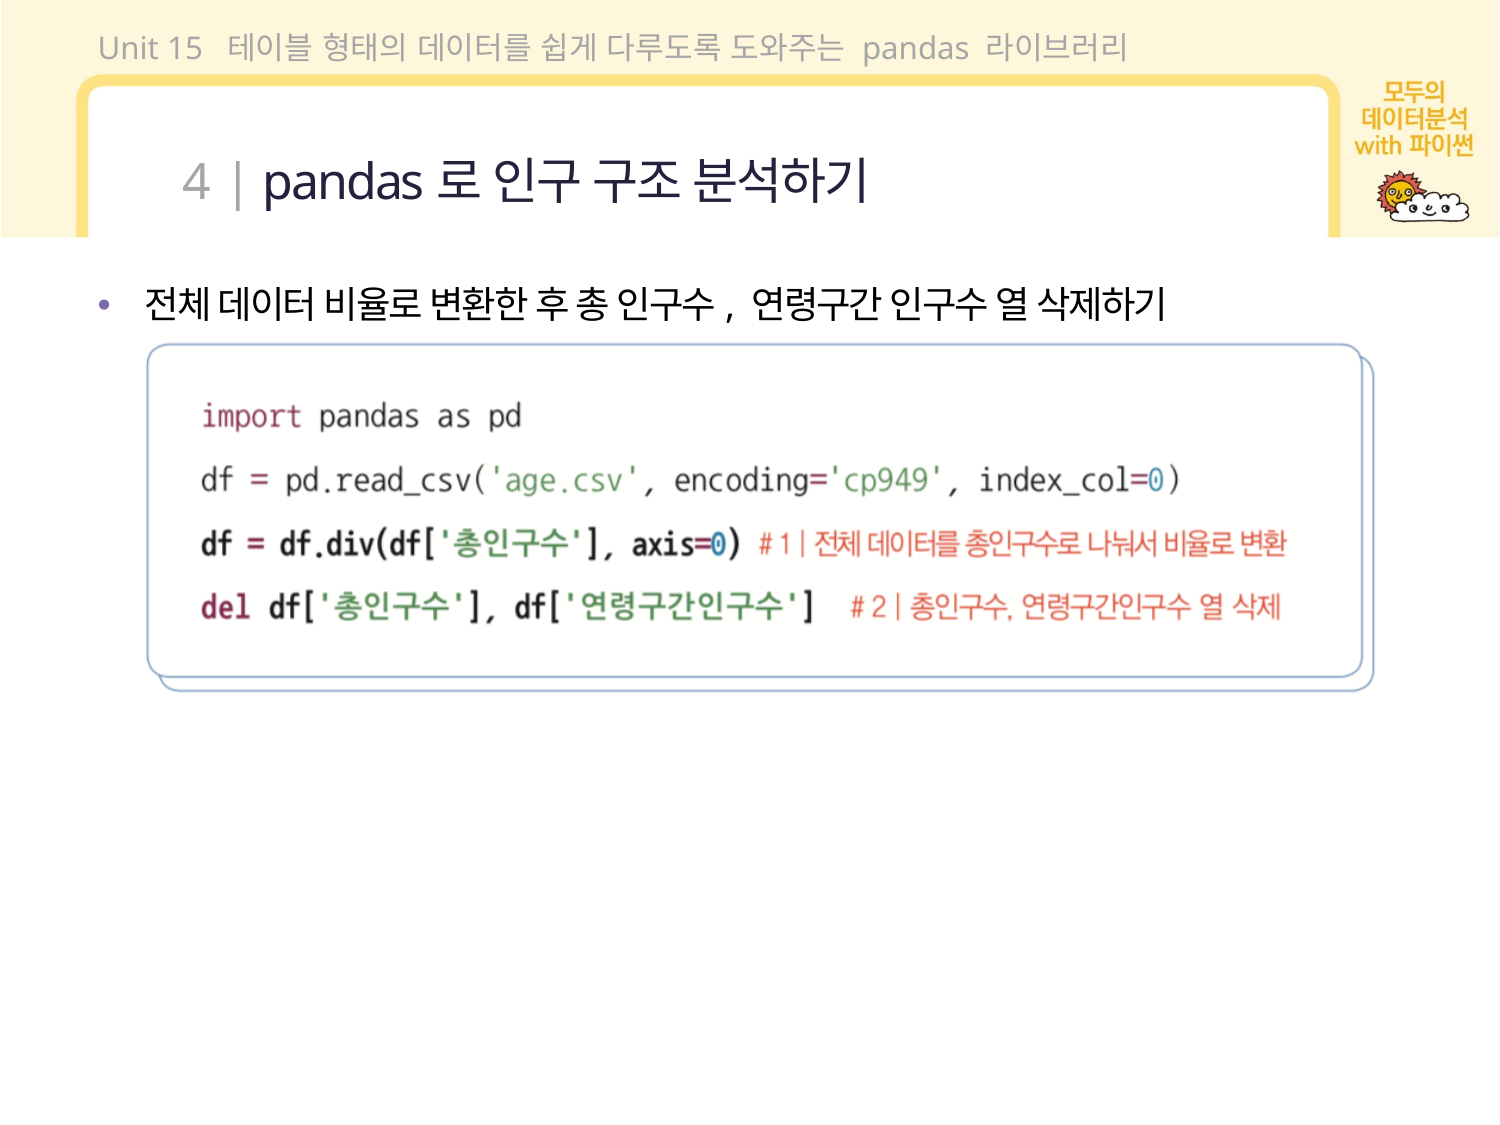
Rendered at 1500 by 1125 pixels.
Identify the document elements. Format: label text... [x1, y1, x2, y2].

text_box 전체 데이터 비율로 변환한 후 총 인구수, 연령구간 인구수 열 삭제하기 [82, 251, 1500, 904]
text_box 4 | pandas로 인구 구조 분석하기 [168, 102, 1500, 217]
text_box Unit 15 테이블 형태의 데이터를 쉽게 다루도록 도와주는 pandas 라이브러리 [82, 0, 1402, 74]
picture [134, 332, 1387, 702]
picture [1, 0, 1499, 1125]
